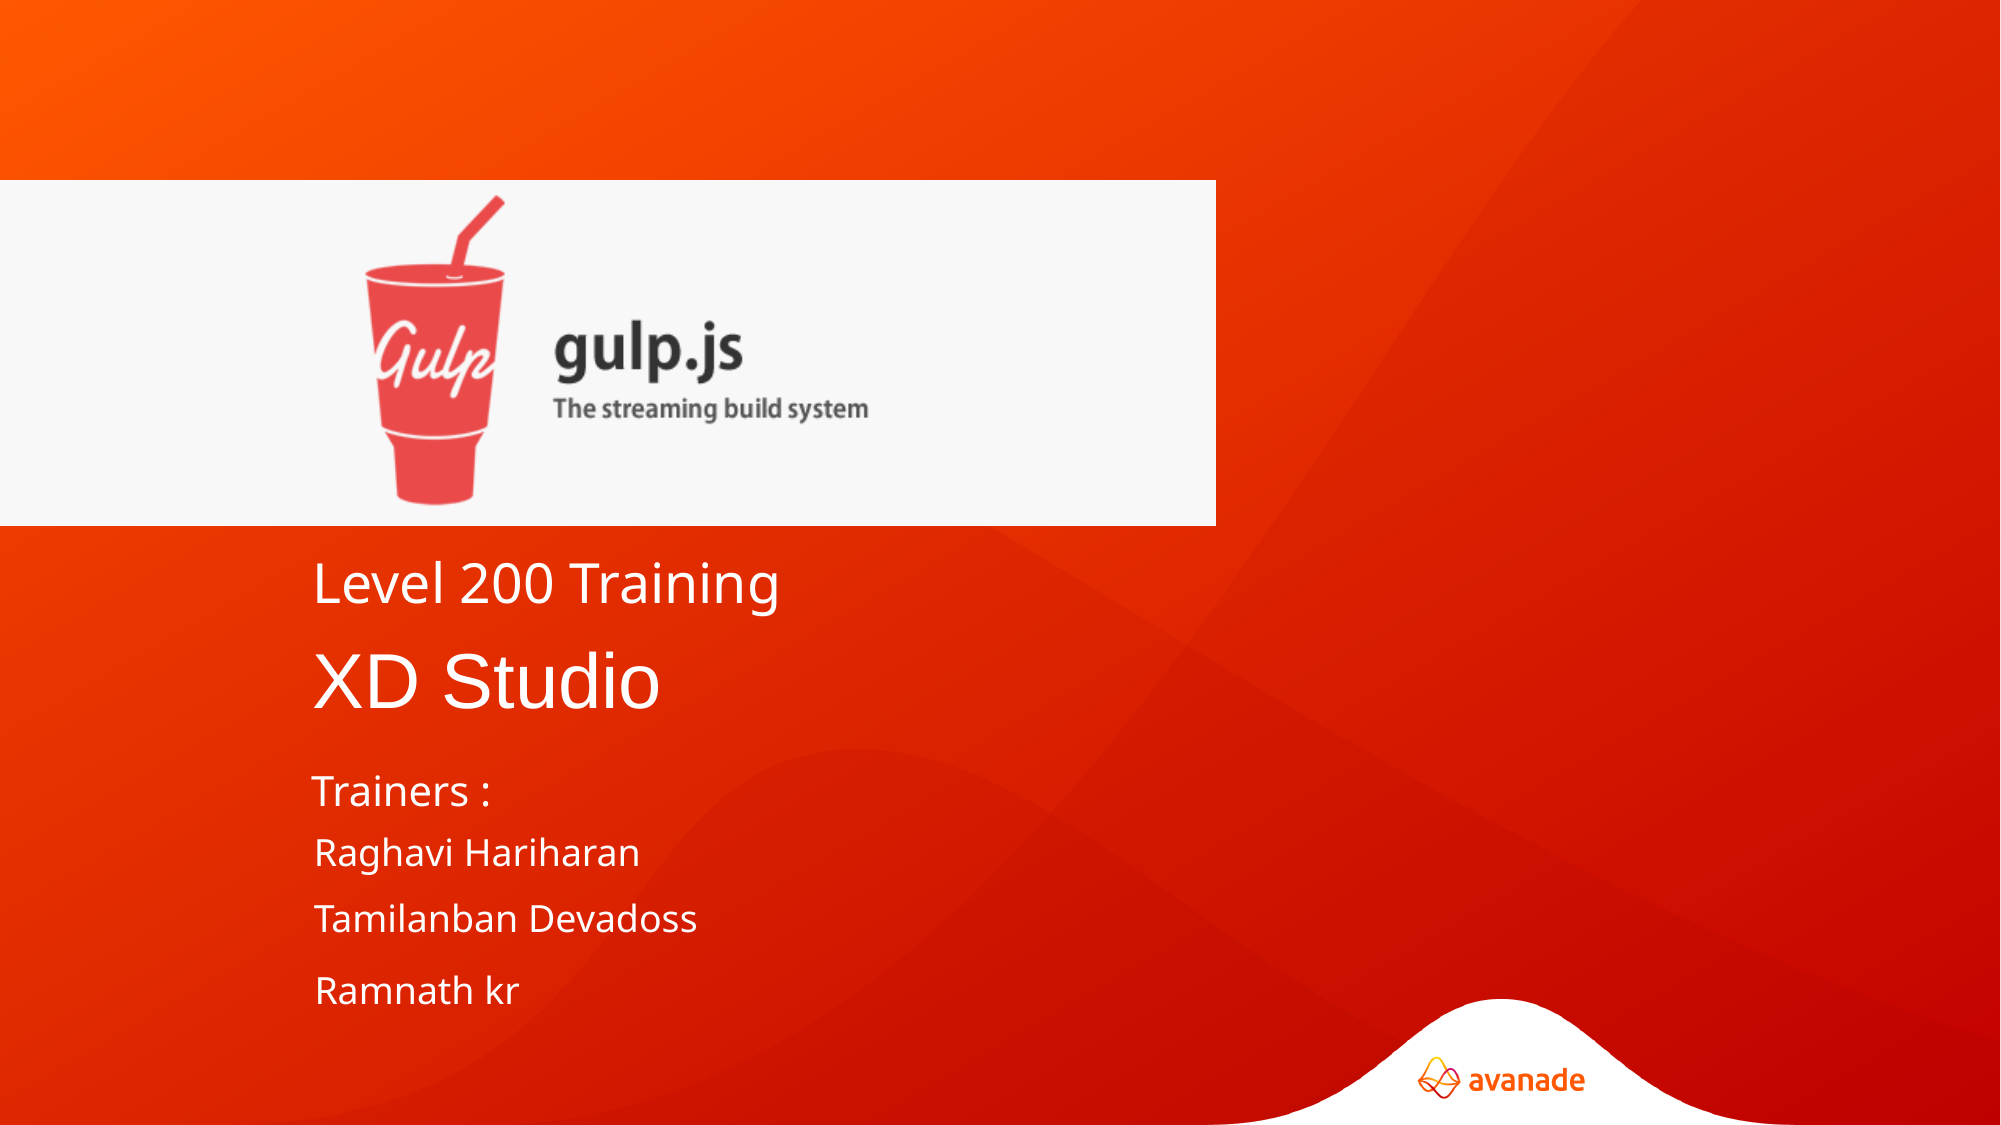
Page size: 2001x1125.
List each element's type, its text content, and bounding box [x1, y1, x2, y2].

text_box Trainers : [296, 757, 518, 822]
text_box Level 200 Training [297, 540, 1265, 623]
text_box Ramnath kr [299, 959, 535, 1020]
text_box Tamilanban Devadoss [298, 887, 713, 948]
picture [0, 0, 2001, 1125]
list [177, 457, 1905, 635]
text_box Raghavi Hariharan [299, 821, 656, 882]
text_box XD Studio [297, 623, 1420, 732]
